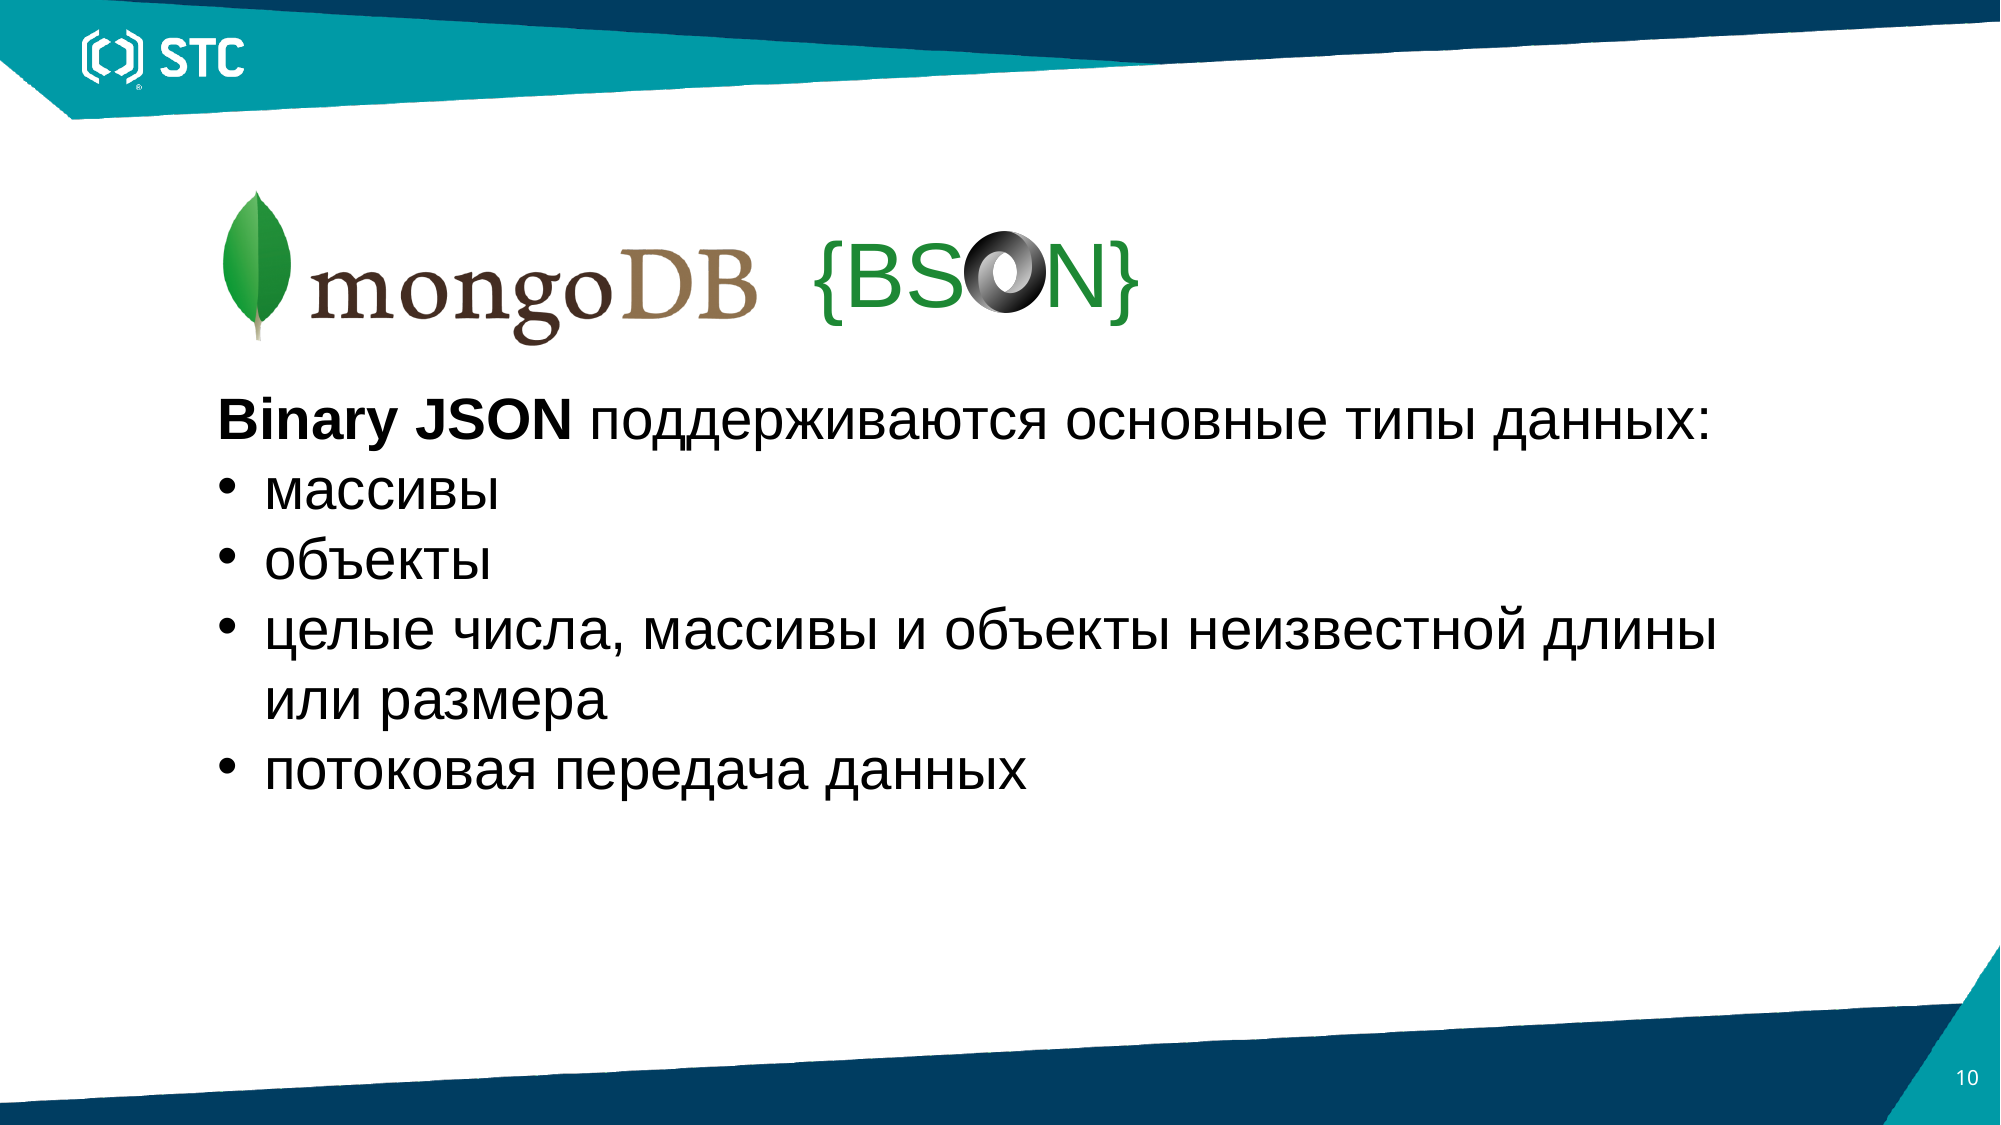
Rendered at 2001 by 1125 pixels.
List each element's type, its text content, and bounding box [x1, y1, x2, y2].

text_box {BS N} [799, 208, 1178, 333]
text_box Binary JSON поддерживаются основные типы данных: массивы объекты целые числа, массивы и объекты неизвестной длины или размера потоковая передача данных [202, 373, 1798, 809]
picture [0, 0, 2000, 1125]
